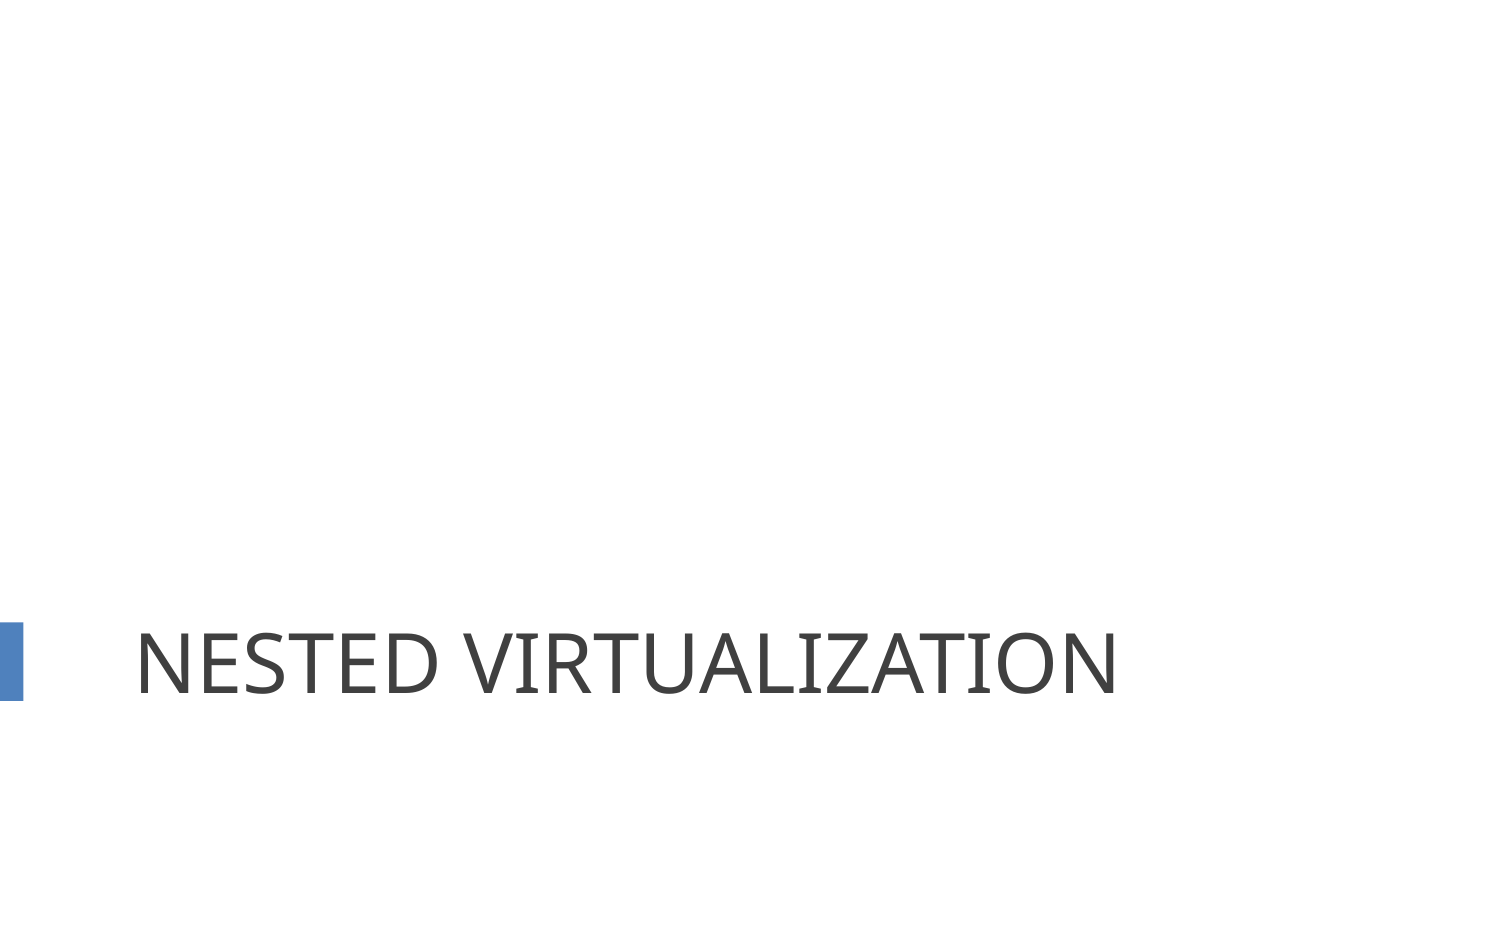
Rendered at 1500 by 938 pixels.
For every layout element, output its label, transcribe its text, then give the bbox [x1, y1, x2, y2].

title Nested Virtualization [118, 602, 1394, 789]
